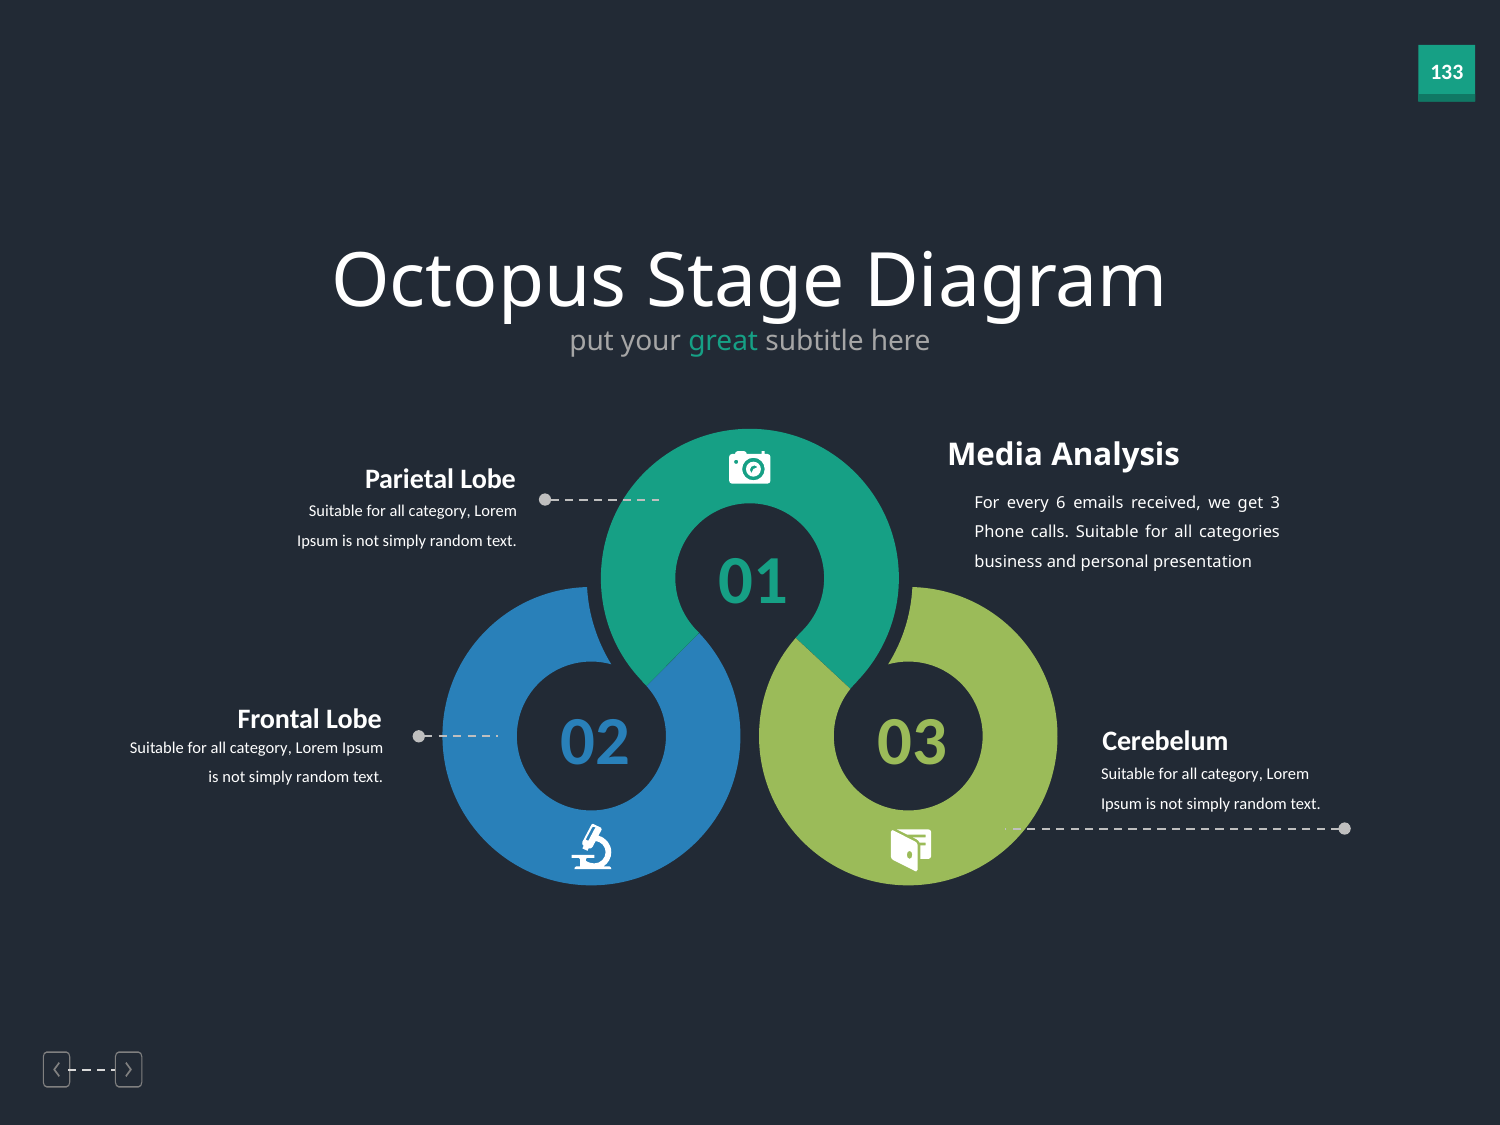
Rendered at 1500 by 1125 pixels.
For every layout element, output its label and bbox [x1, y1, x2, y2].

text_box [1086, 698, 1364, 821]
text_box [954, 427, 1295, 580]
text_box [256, 436, 532, 558]
text_box [113, 676, 399, 795]
text_box [316, 224, 1184, 364]
text_box [418, 428, 1345, 886]
